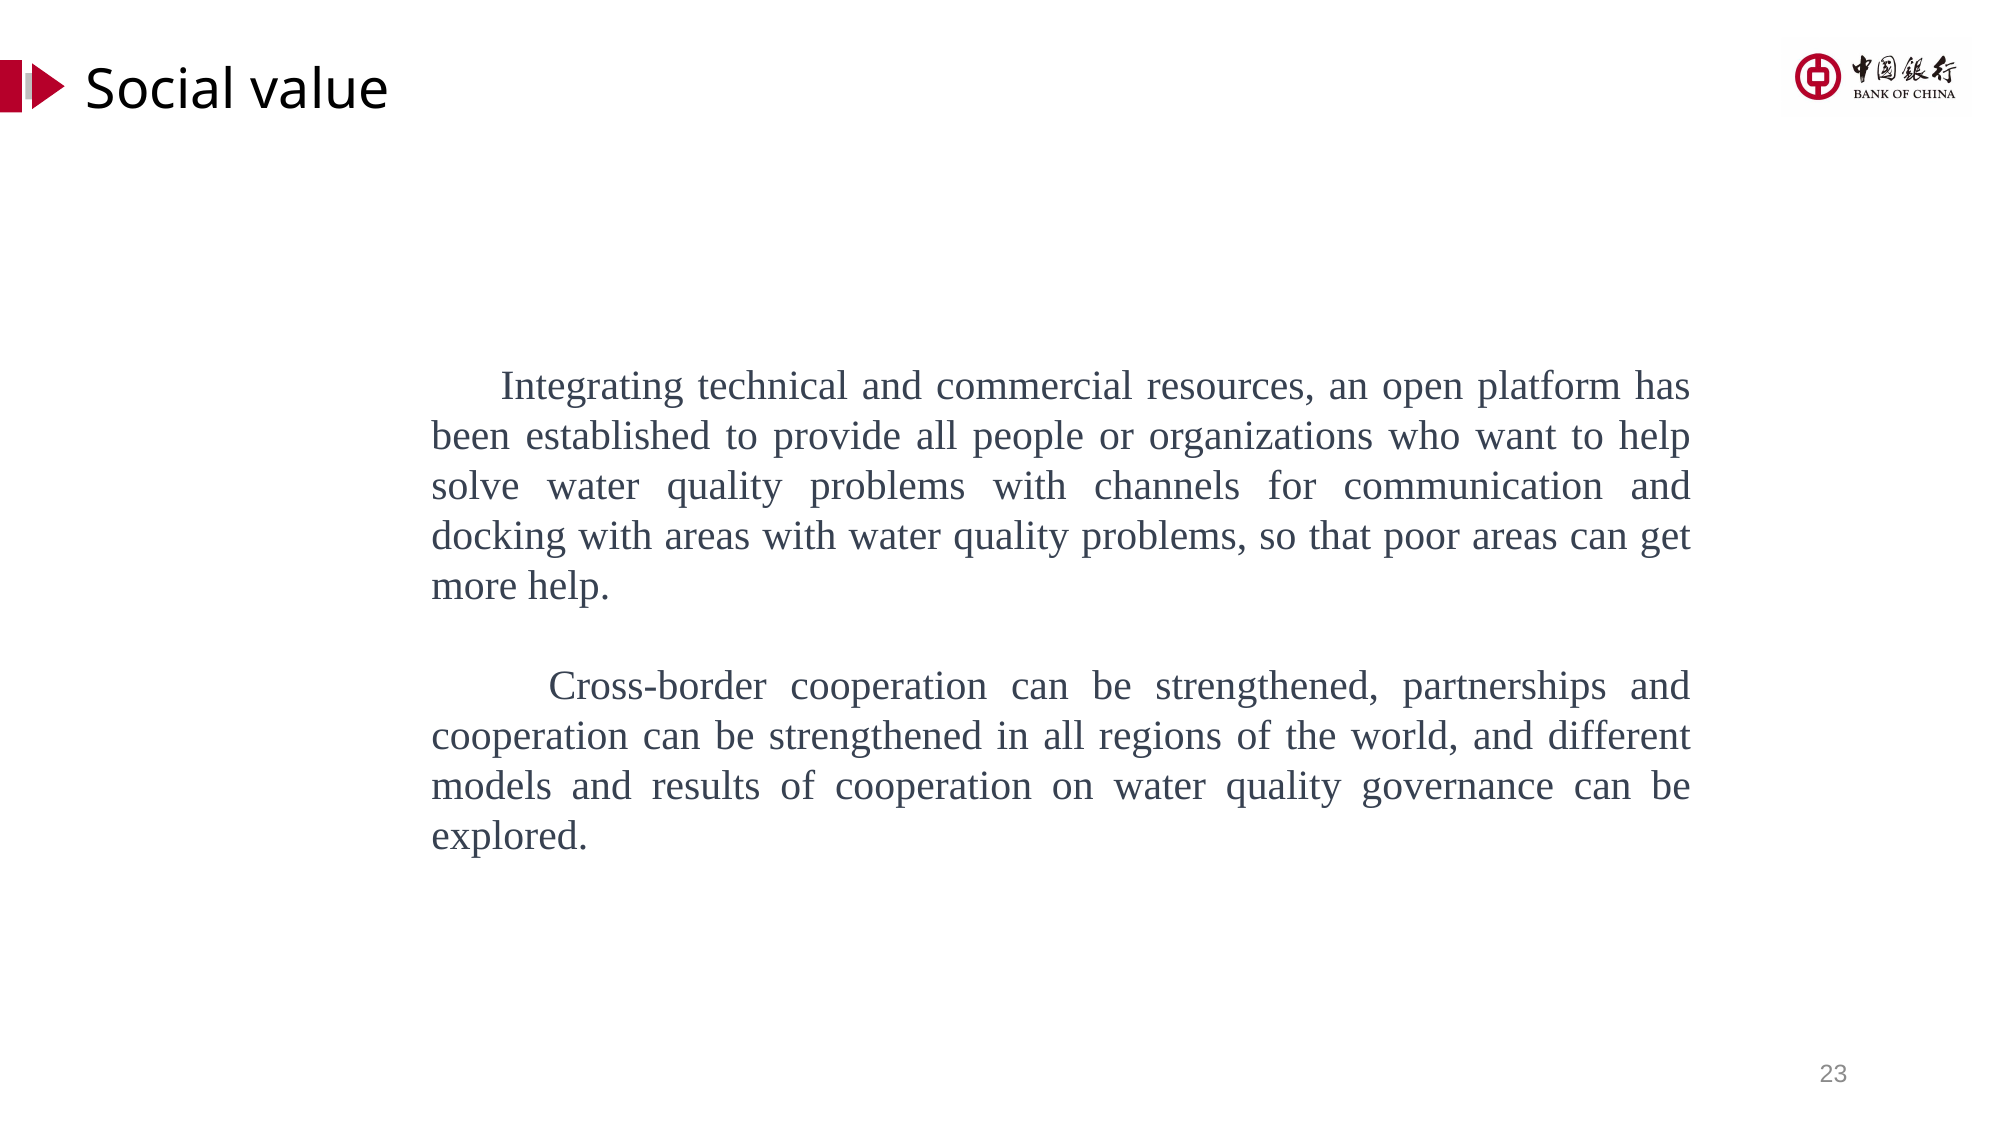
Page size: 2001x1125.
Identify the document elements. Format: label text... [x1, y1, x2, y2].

title Social value [70, 44, 1796, 128]
slide_number 23 [1412, 1042, 1863, 1103]
text_box Integrating technical and commercial resources, an open platform has been established to provide all people or organizations who want to help solve water quality problems with channels for communication and docking with areas with water quality problems, so that poor areas can get more help. Cross-border cooperation can be strengthened, partnerships and cooperation can be strengthened in all regions of the world, and different models and results of cooperation on water quality governance can be explored. [416, 350, 1707, 866]
picture [1781, 37, 1972, 117]
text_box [0, 59, 65, 113]
